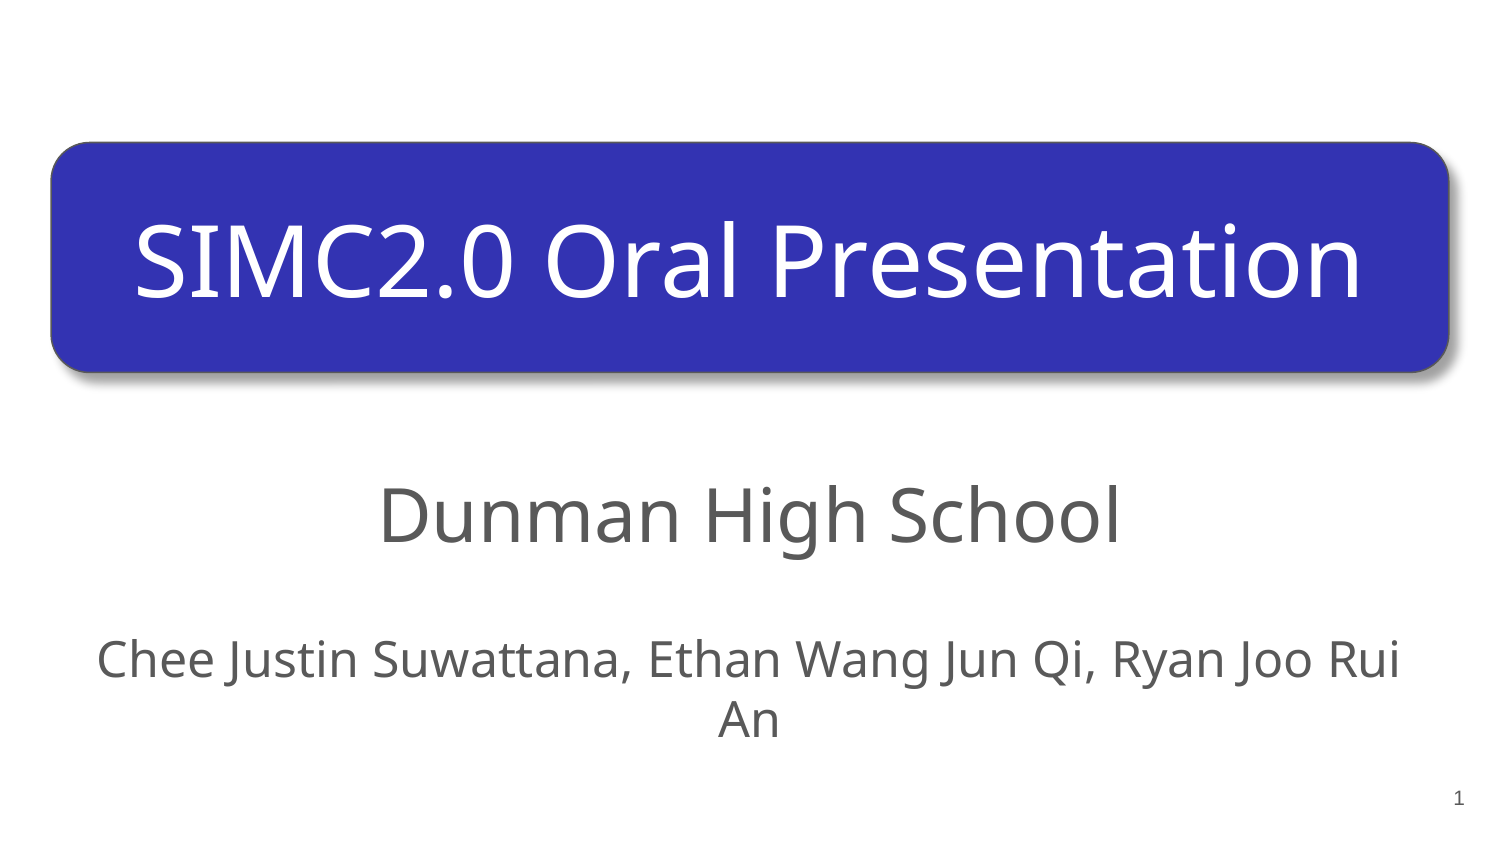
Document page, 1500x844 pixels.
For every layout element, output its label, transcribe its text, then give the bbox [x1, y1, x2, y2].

slide_number 1 [1389, 764, 1480, 830]
text_box SIMC2.0 Oral Presentation [51, 142, 1449, 373]
subtitle Dunman High School Chee Justin Suwattana, Ethan Wang Jun Qi, Ryan Joo Rui An [51, 452, 1449, 704]
